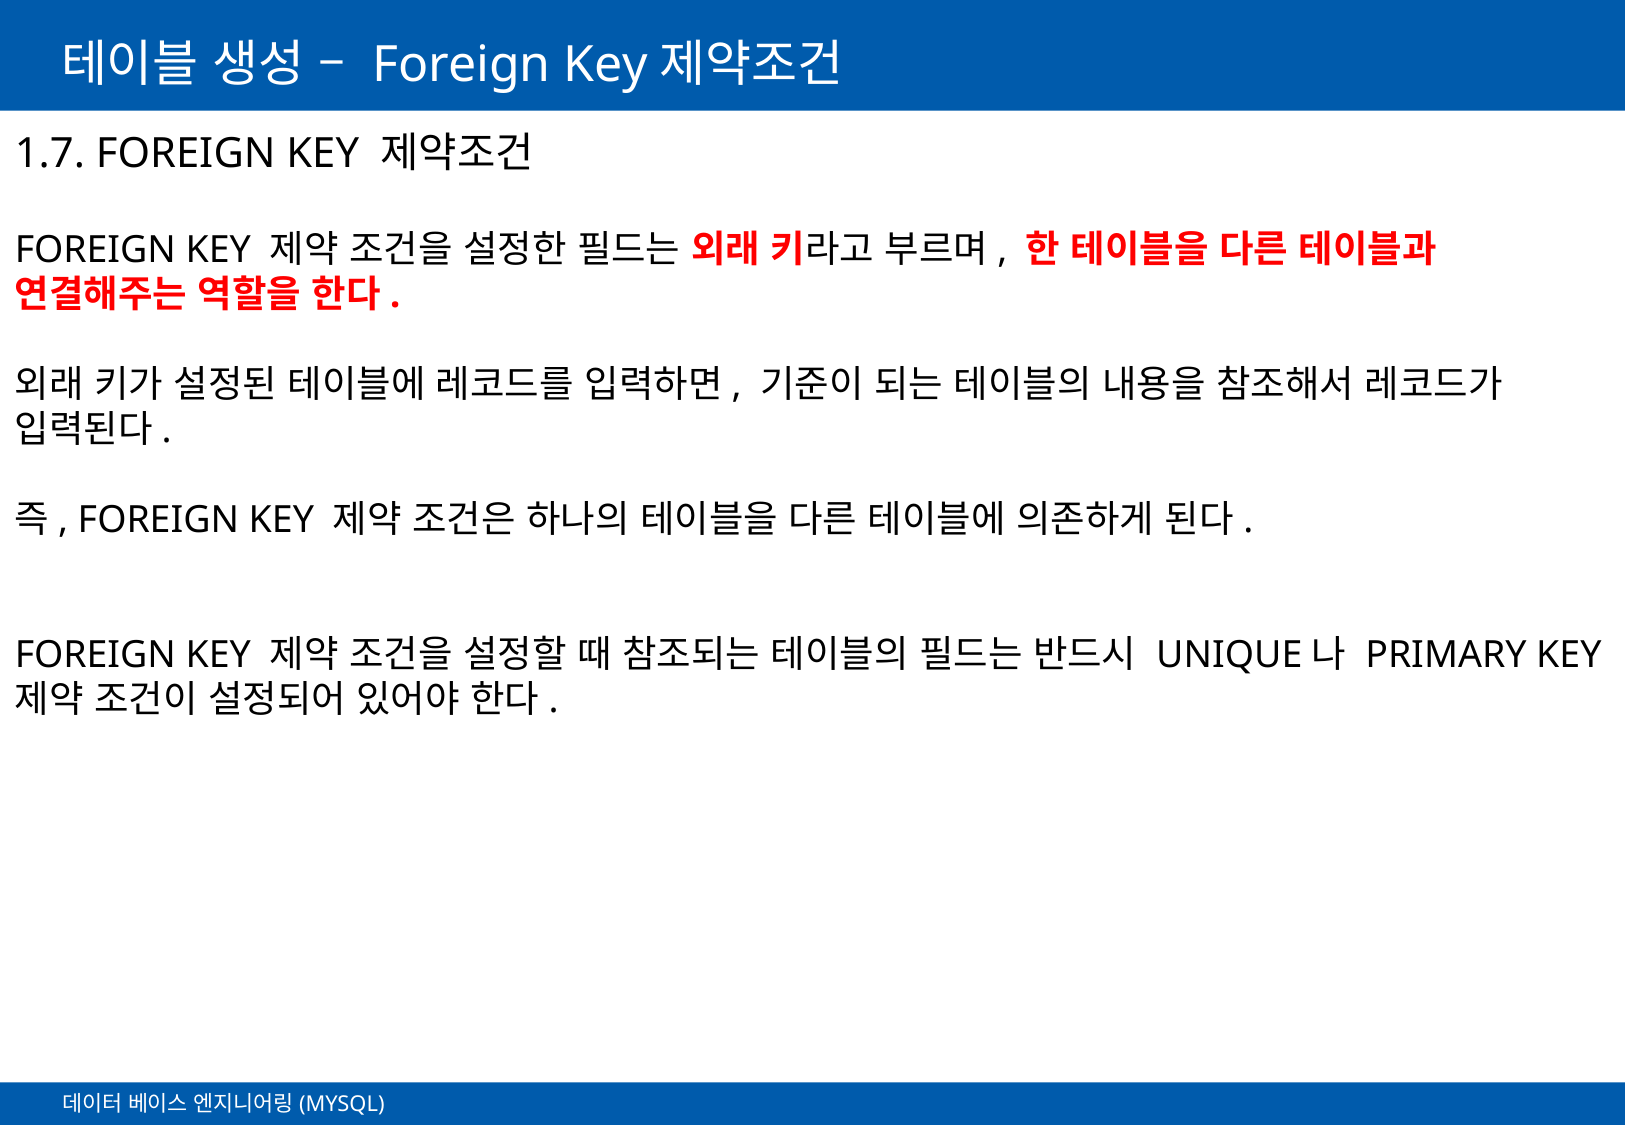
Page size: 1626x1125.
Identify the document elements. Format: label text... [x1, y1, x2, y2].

text_box 1.7. FOREIGN KEY 제약조건 FOREIGN KEY 제약 조건을 설정한 필드는 외래 키라고 부르며, 한 테이블을 다른 테이블과 연결해주는 역할을 한다. 외래 키가 설정된 테이블에 레코드를 입력하면, 기준이 되는 테이블의 내용을 참조해서 레코드가 입력된다. 즉, FOREIGN KEY 제약 조건은 하나의 테이블을 다른 테이블에 의존하게 된다. FOREIGN KEY 제약 조건을 설정할 때 참조되는 테이블의 필드는 반드시 UNIQUE나 PRIMARY KEY 제약 조건이 설정되어 있어야 한다. [0, 117, 1625, 1086]
title 테이블 생성 – Foreign Key제약조건 [46, 37, 1581, 95]
